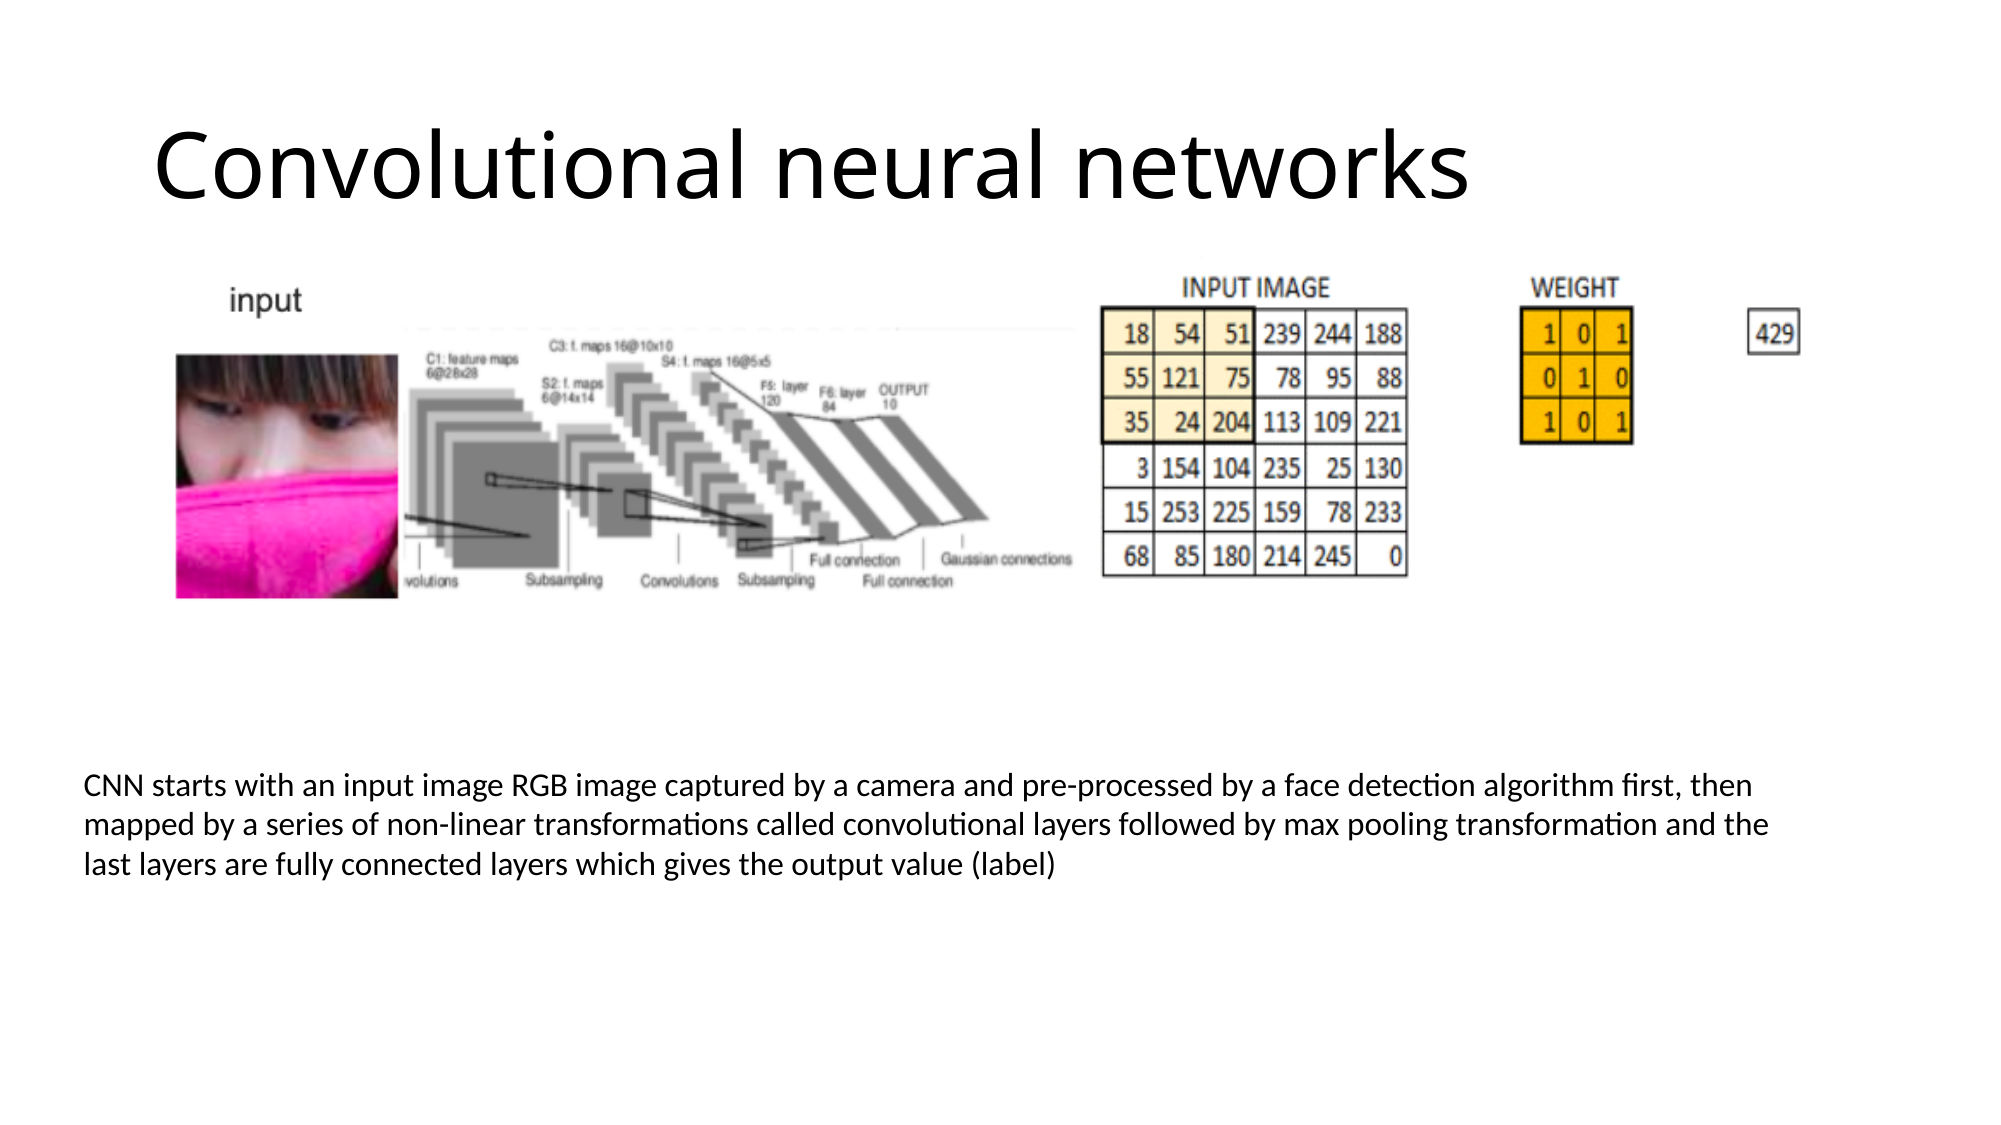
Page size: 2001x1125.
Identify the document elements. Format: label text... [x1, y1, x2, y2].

text_box CNN starts with an input image RGB image captured by a camera and pre-processed by a face detection algorithm first, then mapped by a series of non-linear transformations called convolutional layers followed by max pooling transformation and the last layers are fully connected layers which gives the output value (label) [68, 755, 1818, 890]
picture [1043, 256, 1876, 607]
title Convolutional neural networks [137, 59, 1863, 278]
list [150, 277, 1089, 646]
